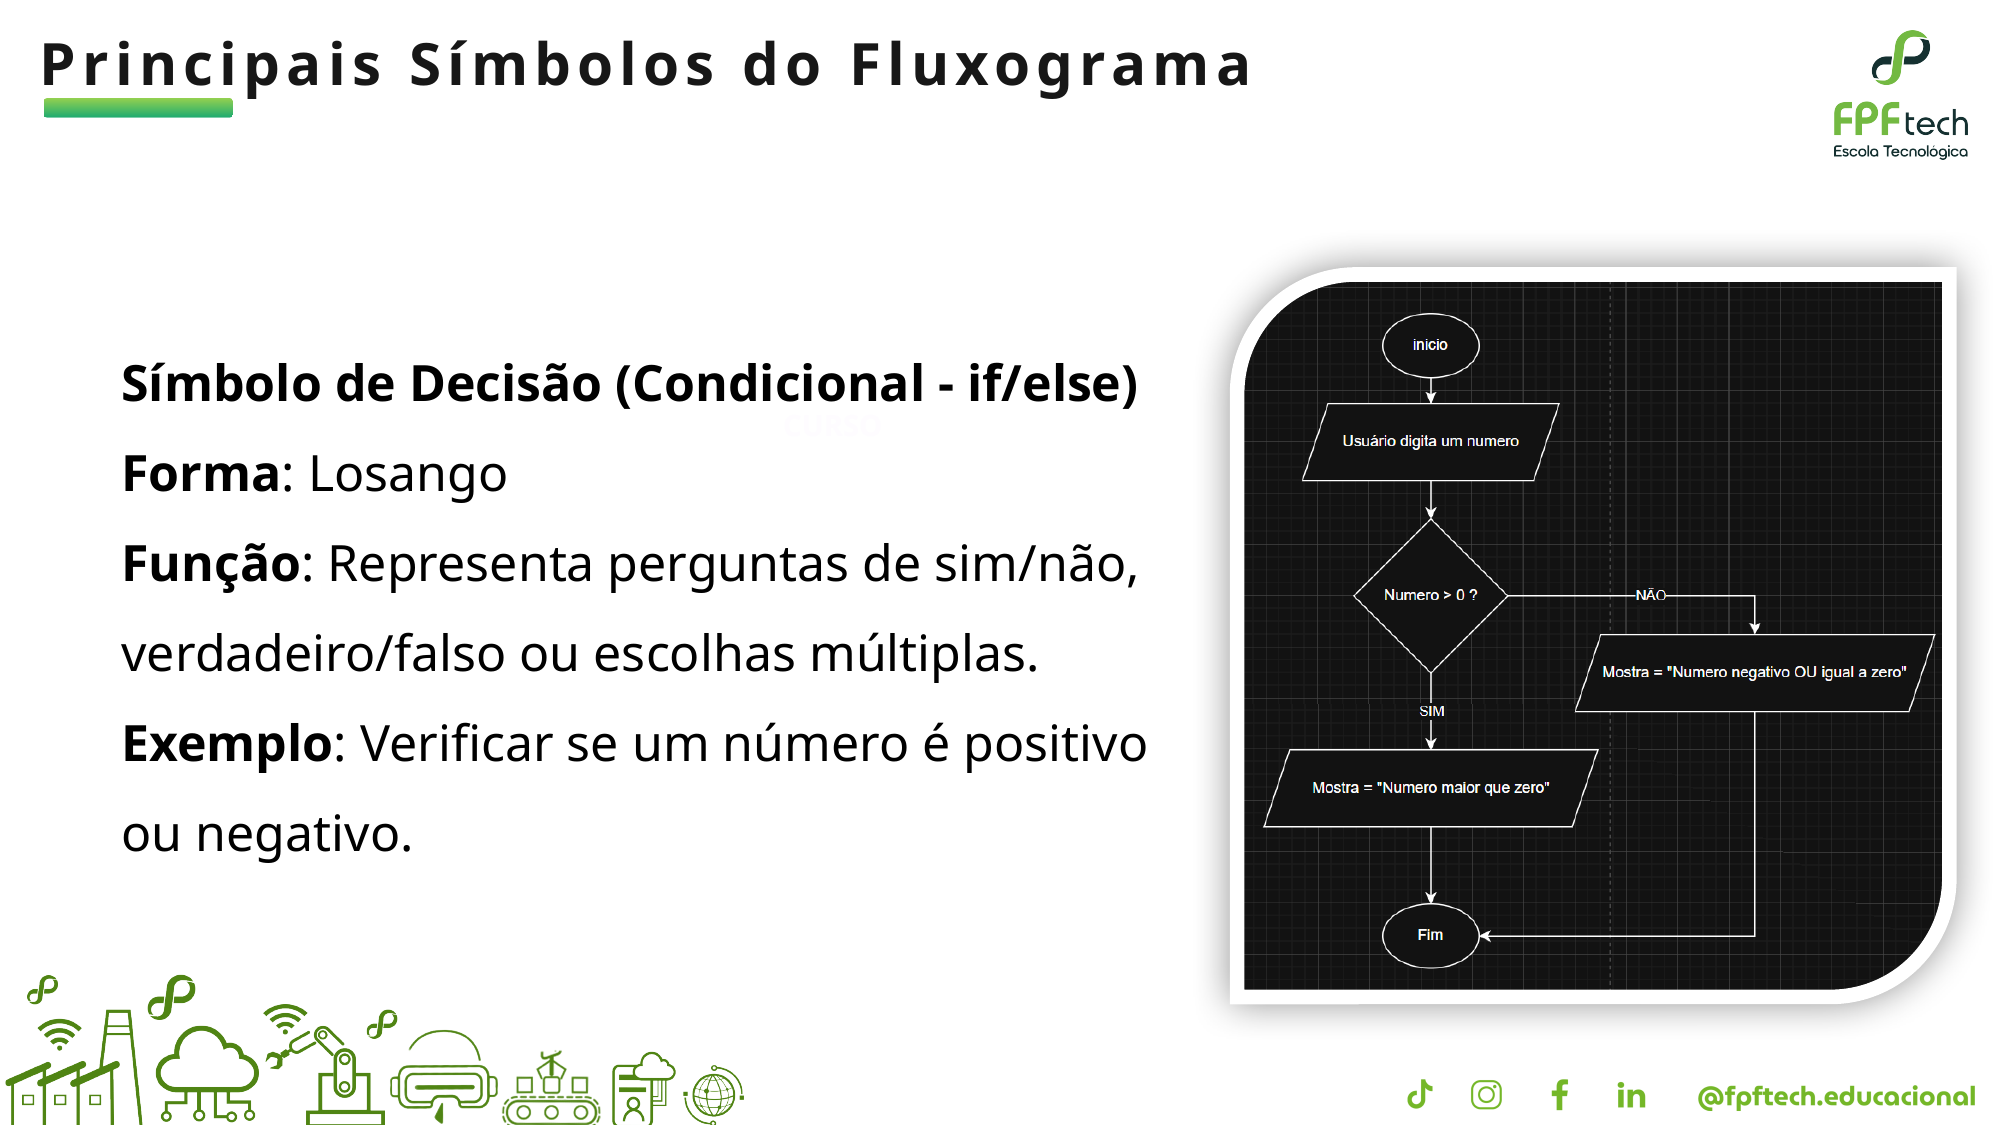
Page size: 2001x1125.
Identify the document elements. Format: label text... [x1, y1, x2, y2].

picture [1834, 30, 1968, 160]
text_box Símbolo de Decisão (Condicional - if/else) Forma: Losango Função: Representa perguntas de sim/não, verdadeiro/falso ou escolhas múltiplas. Exemplo: Verificar se um número é positivo ou negativo. [106, 156, 1232, 1027]
text_box [42, 96, 235, 119]
picture [1236, 273, 1950, 998]
picture [0, 929, 750, 1125]
picture [1396, 1063, 1985, 1125]
text_box Principais Símbolos do Fluxograma [24, 16, 1594, 118]
